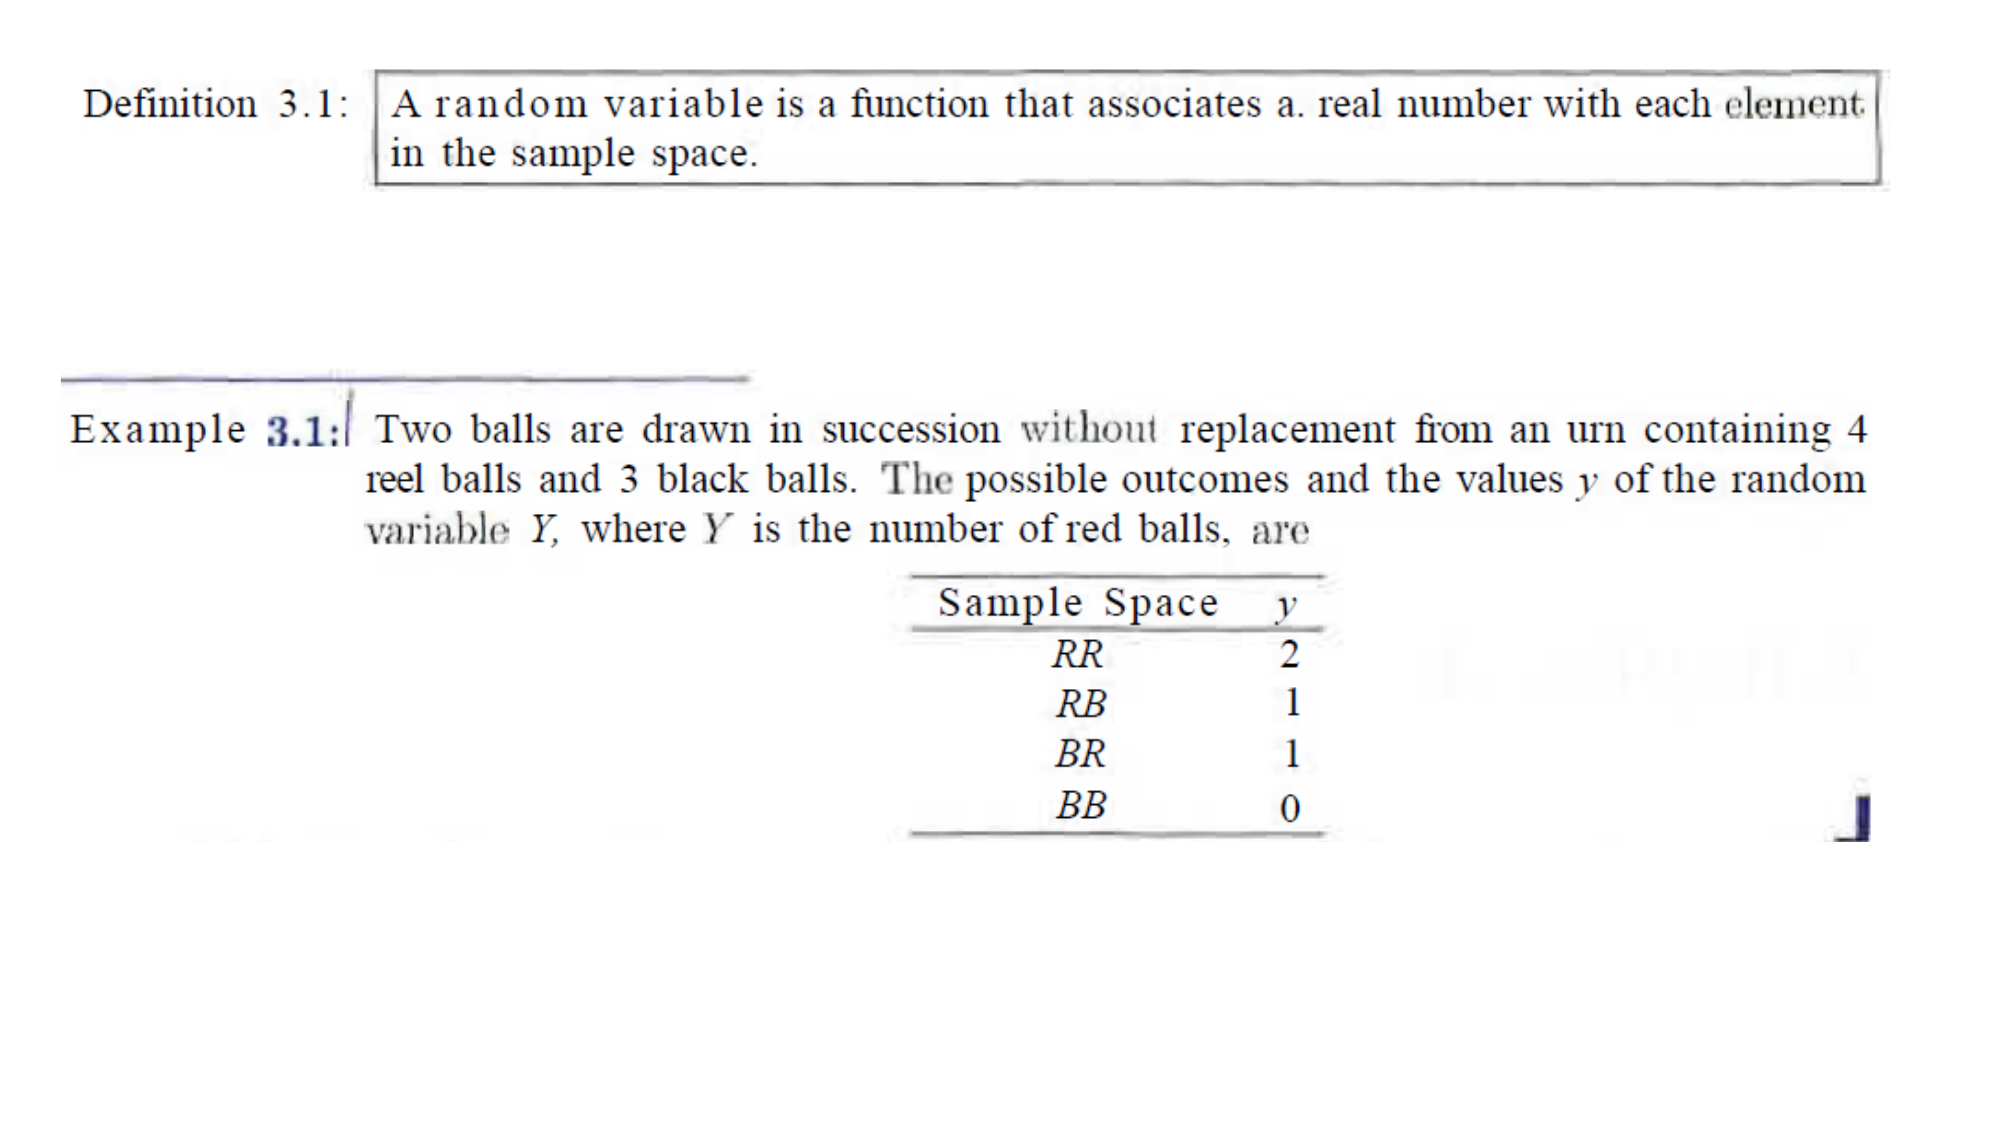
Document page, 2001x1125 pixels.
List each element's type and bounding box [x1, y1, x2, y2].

picture [79, 69, 1891, 192]
picture [60, 368, 1871, 842]
